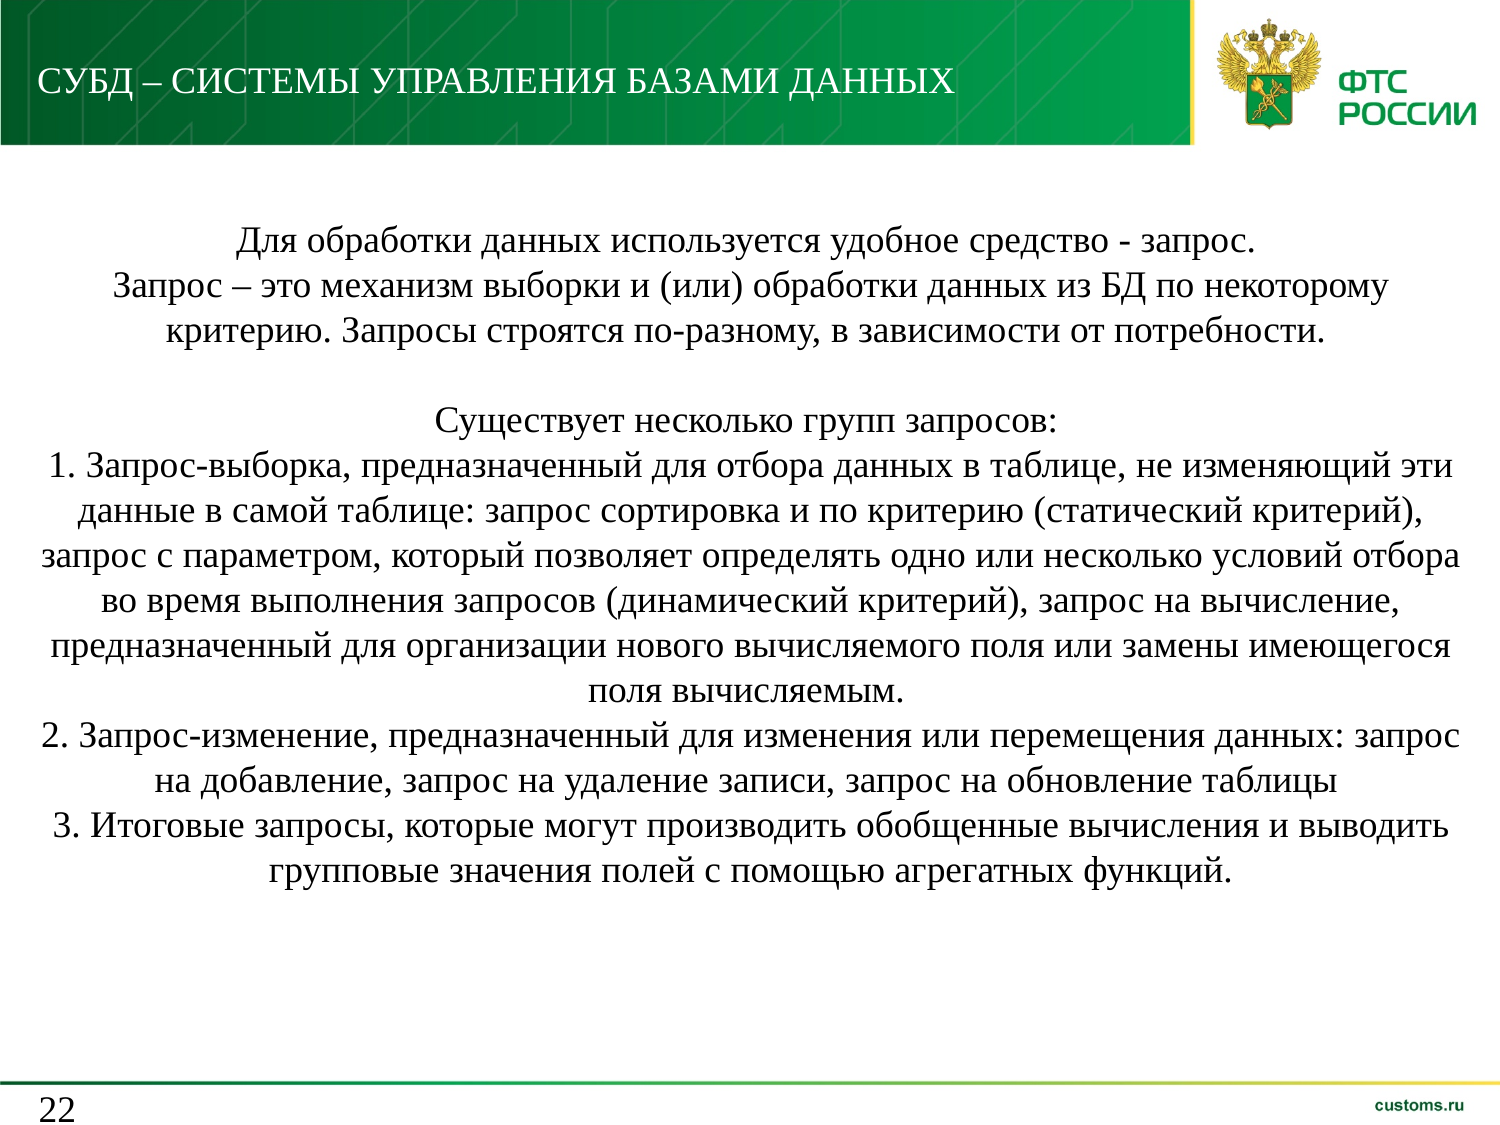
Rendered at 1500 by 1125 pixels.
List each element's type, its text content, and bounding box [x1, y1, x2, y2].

title СУБД – СИСТЕМЫ УПРАВЛЕНИЯ БАЗАМИ ДАННЫХ [22, 42, 1157, 120]
text_box 22 [23, 1092, 128, 1124]
text_box Для обработки данных используется удобное средство - запрос. Запрос – это механизм выборки и (или) обработки данных из БД по некоторому критерию. Запросы строятся по-разному, в зависимости от потребности. Существует несколько групп запросов: 1. Запрос-выборка, предназначенный для отбора данных в таблице, не изменяющий эти данные в самой таблице: запрос сортировка и по критерию (статический критерий), запрос с параметром, который позволяет определять одно или несколько условий отбора во время выполнения запросов (динамический критерий), запрос на вычисление, предназначенный для организации нового вычисляемого поля или замены имеющегося поля вычисляемым. 2. Запрос-изменение, предназначенный для изменения или перемещения данных: запрос на добавление, запрос на удаление записи, запрос на обновление таблицы 3. Итоговые запросы, которые могут производить обобщенные вычисления и выводить групповые значения полей с помощью агрегатных функций. [24, 208, 1478, 943]
picture [0, 0, 1500, 1125]
